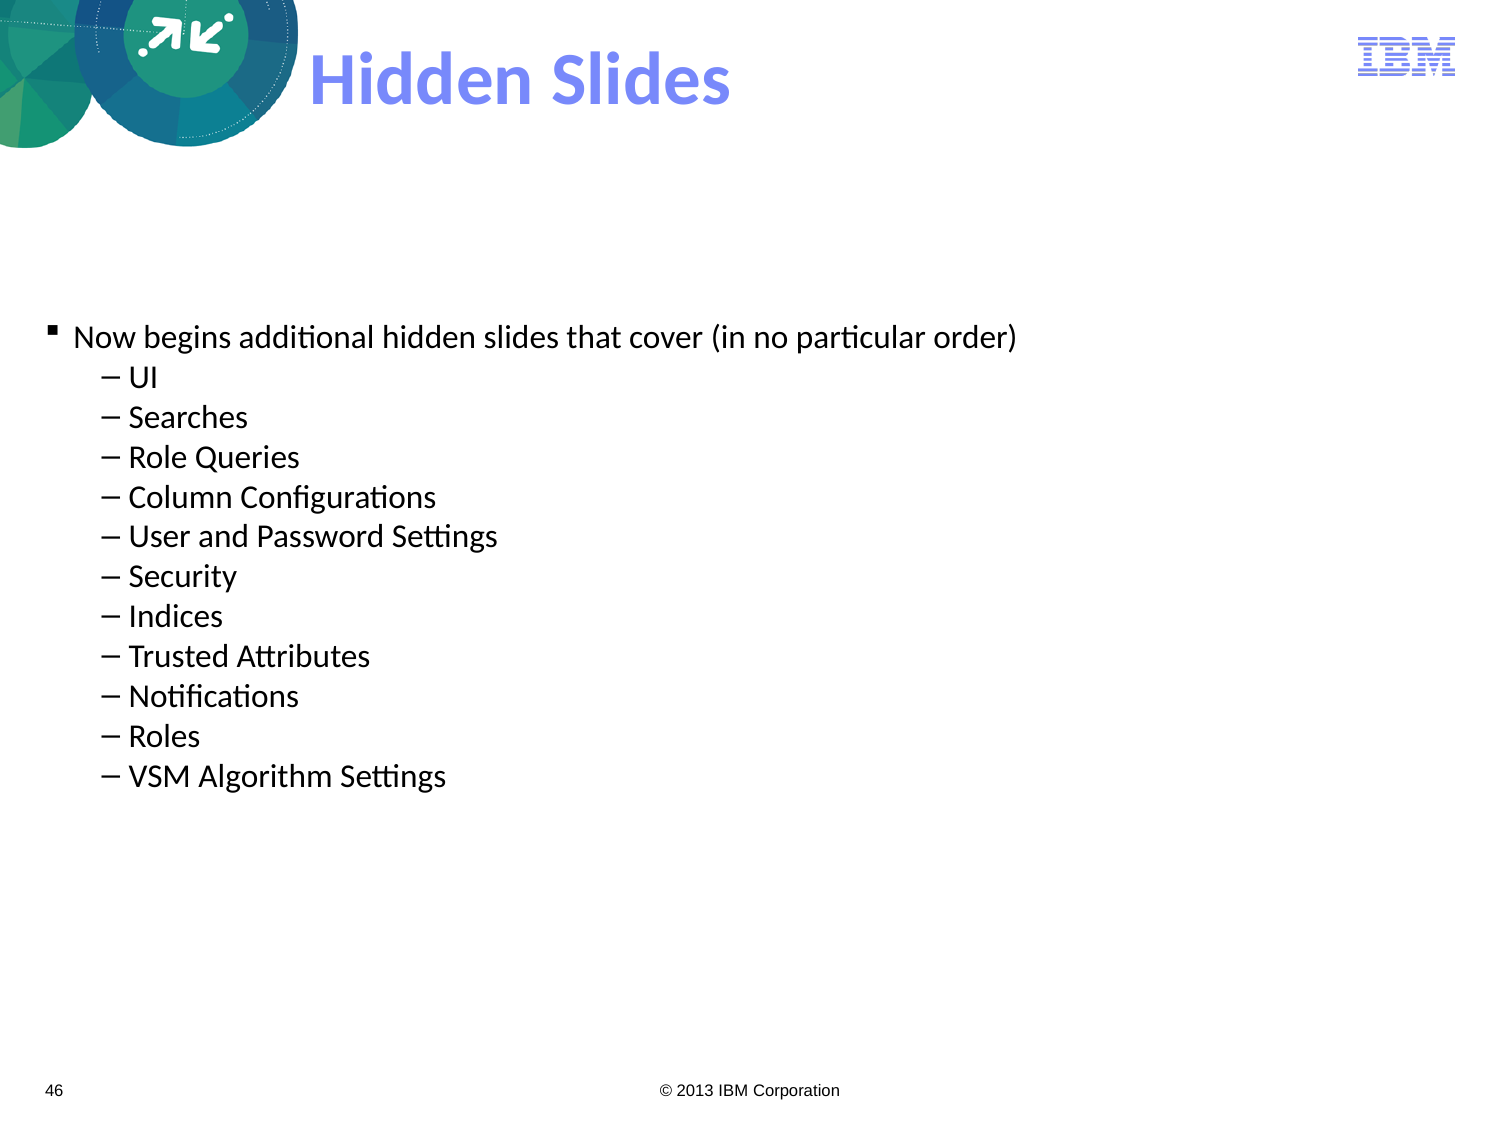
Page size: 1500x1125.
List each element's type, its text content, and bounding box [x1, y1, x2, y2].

list Now begins additional hidden slides that cover (in no particular order) UI Searches Role Queries Column Configurations User and Password Settings Security Indices Trusted Attributes Notifications Roles VSM Algorithm Settings [29, 307, 1455, 1043]
picture [0, 0, 313, 192]
picture [1358, 37, 1455, 76]
slide_number 46 [29, 1072, 91, 1103]
title Hidden Slides [295, 32, 1338, 138]
